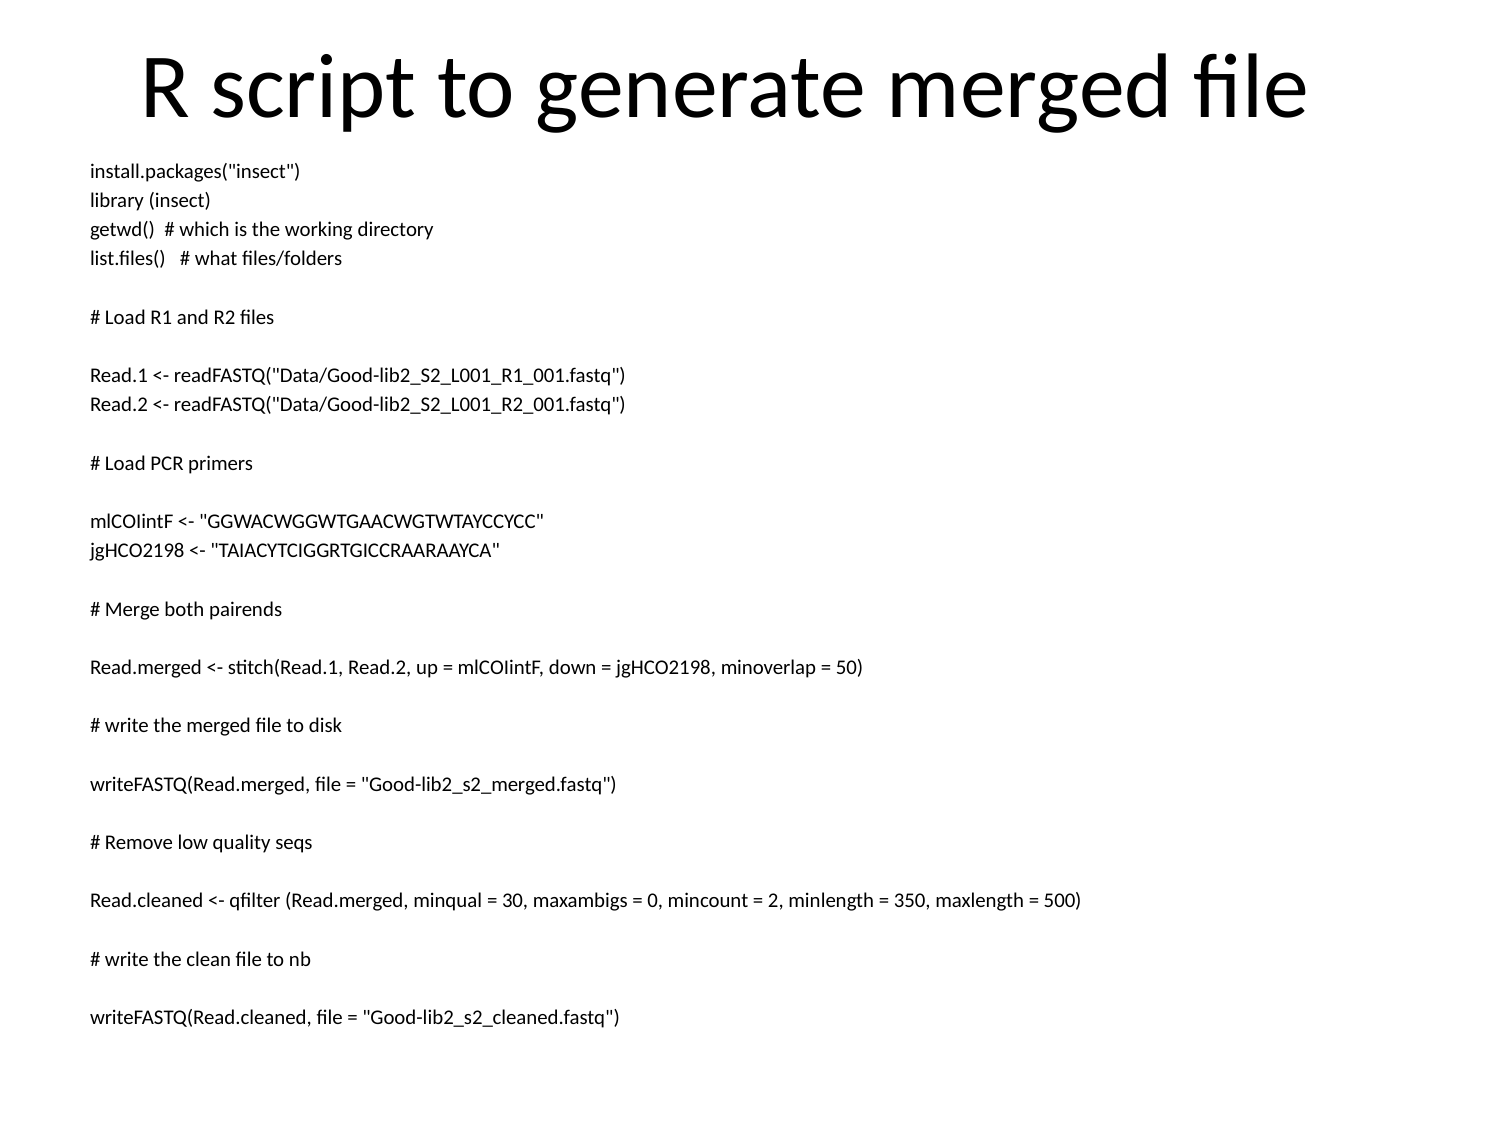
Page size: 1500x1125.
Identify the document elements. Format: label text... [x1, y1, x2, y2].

list install.packages("insect") library (insect) getwd() # which is the working directory list.files() # what files/folders # Load R1 and R2 files Read.1 <- readFASTQ("Data/Good-lib2_S2_L001_R1_001.fastq") Read.2 <- readFASTQ("Data/Good-lib2_S2_L001_R2_001.fastq") # Load PCR primers mlCOIintF <- "GGWACWGGWTGAACWGTWTAYCCYCC" jgHCO2198 <- "TAIACYTCIGGRTGICCRAARAAYCA" # Merge both pairends Read.merged <- stitch(Read.1, Read.2, up = mlCOIintF, down = jgHCO2198, minoverlap = 50) # write the merged file to disk writeFASTQ(Read.merged, file = "Good-lib2_s2_merged.fastq") # Remove low quality seqs Read.cleaned <- qfilter (Read.merged, minqual = 30, maxambigs = 0, mincount = 2, minlength = 350, maxlength = 500) # write the clean file to nb writeFASTQ(Read.cleaned, file = "Good-lib2_s2_cleaned.fastq") [75, 149, 1425, 893]
title R script to generate merged file [50, 0, 1400, 175]
